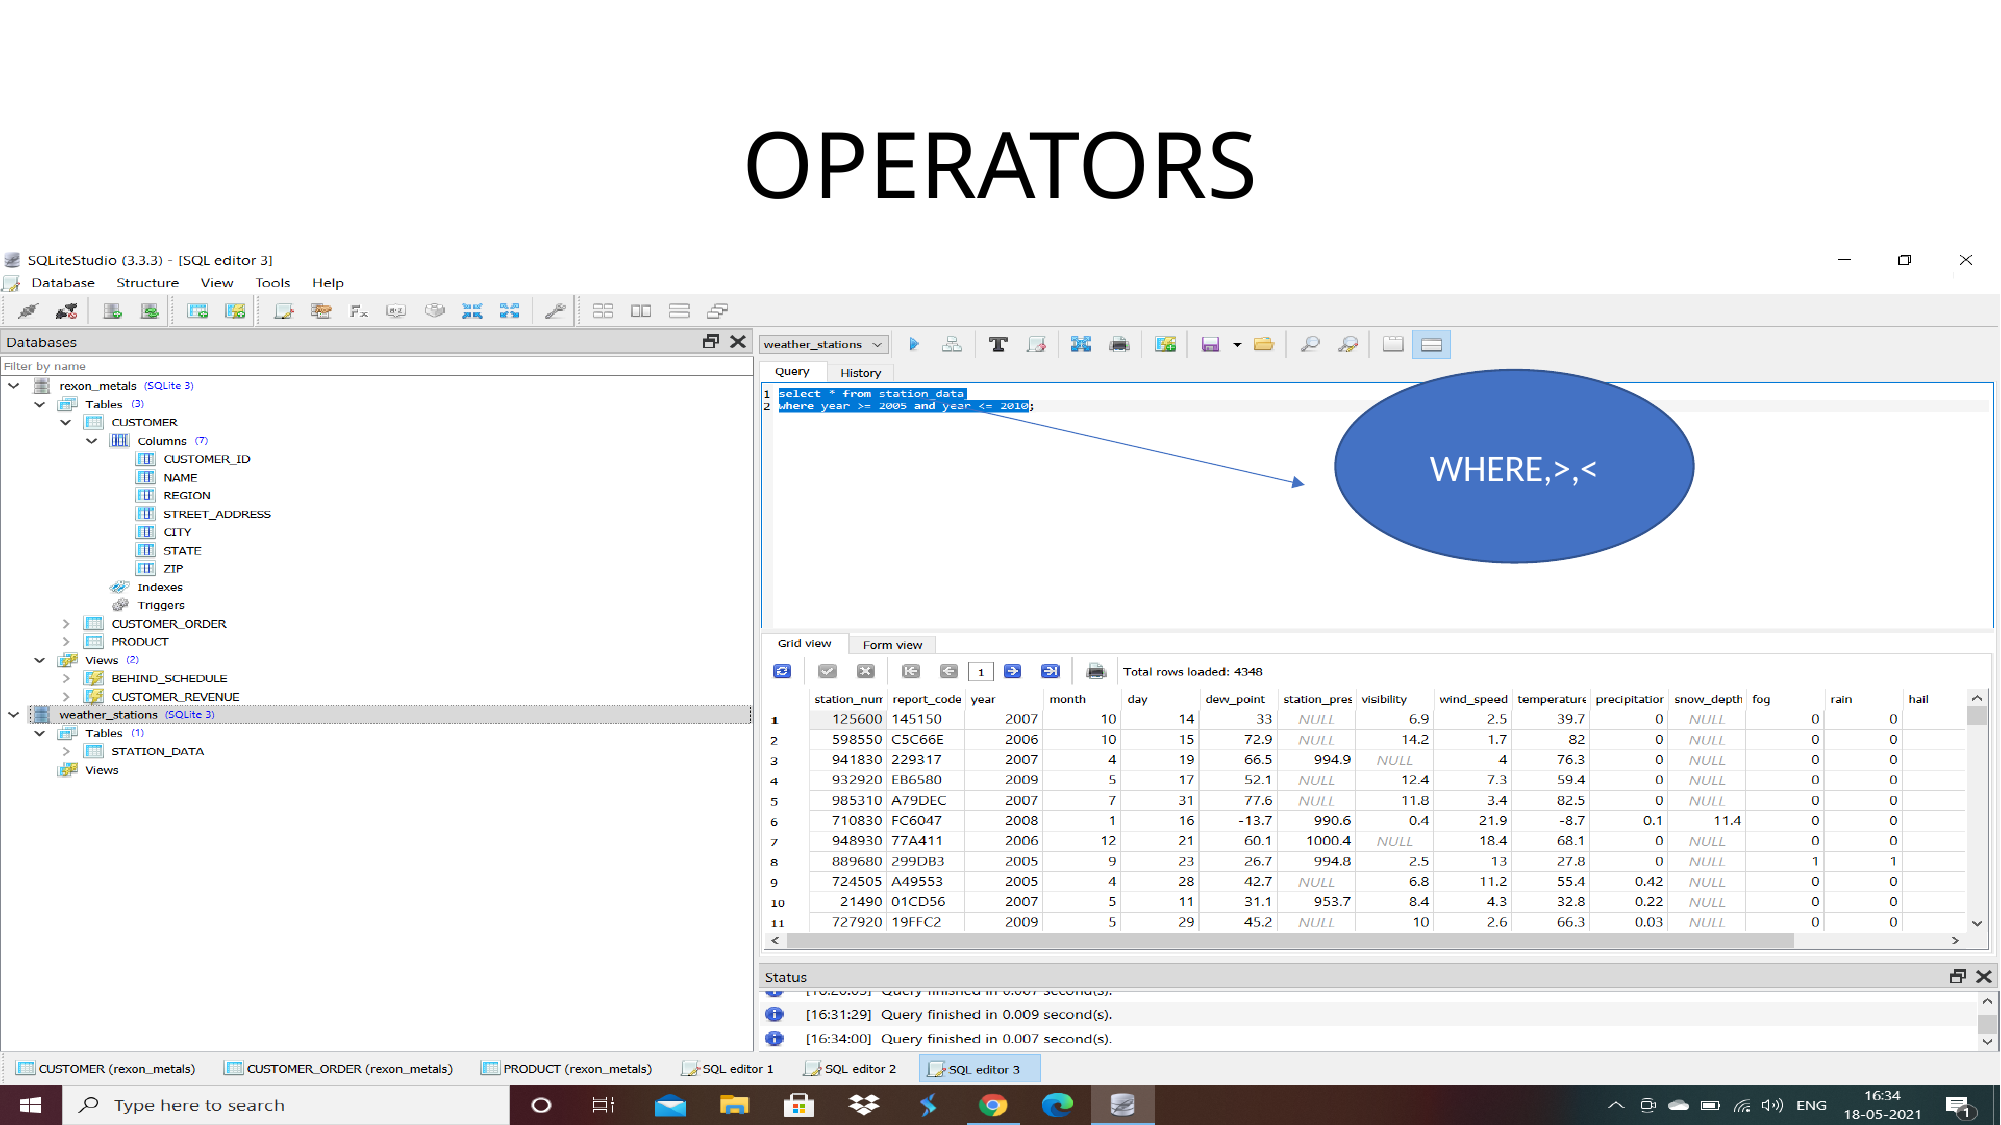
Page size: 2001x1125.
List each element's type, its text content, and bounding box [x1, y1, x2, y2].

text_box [918, 397, 1305, 485]
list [0, 249, 2000, 1125]
title OPERATORS [137, 59, 1863, 248]
